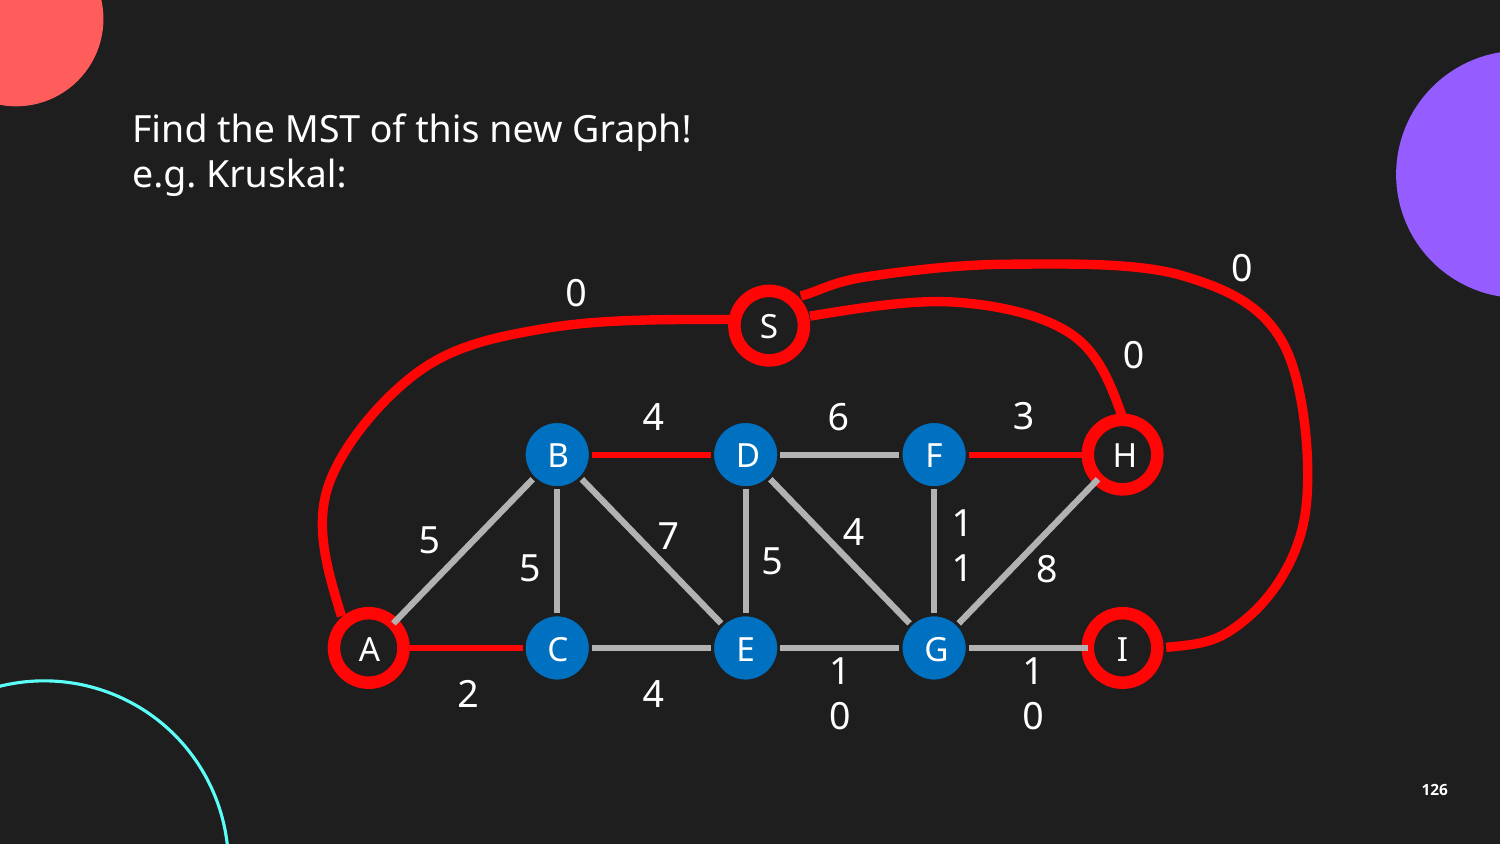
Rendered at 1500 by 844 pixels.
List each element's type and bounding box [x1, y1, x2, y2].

text_box [804, 664, 876, 721]
text_box [442, 664, 491, 722]
text_box [627, 664, 676, 721]
text_box [117, 90, 1390, 685]
slide_number [1389, 764, 1480, 816]
text_box [997, 664, 1069, 721]
